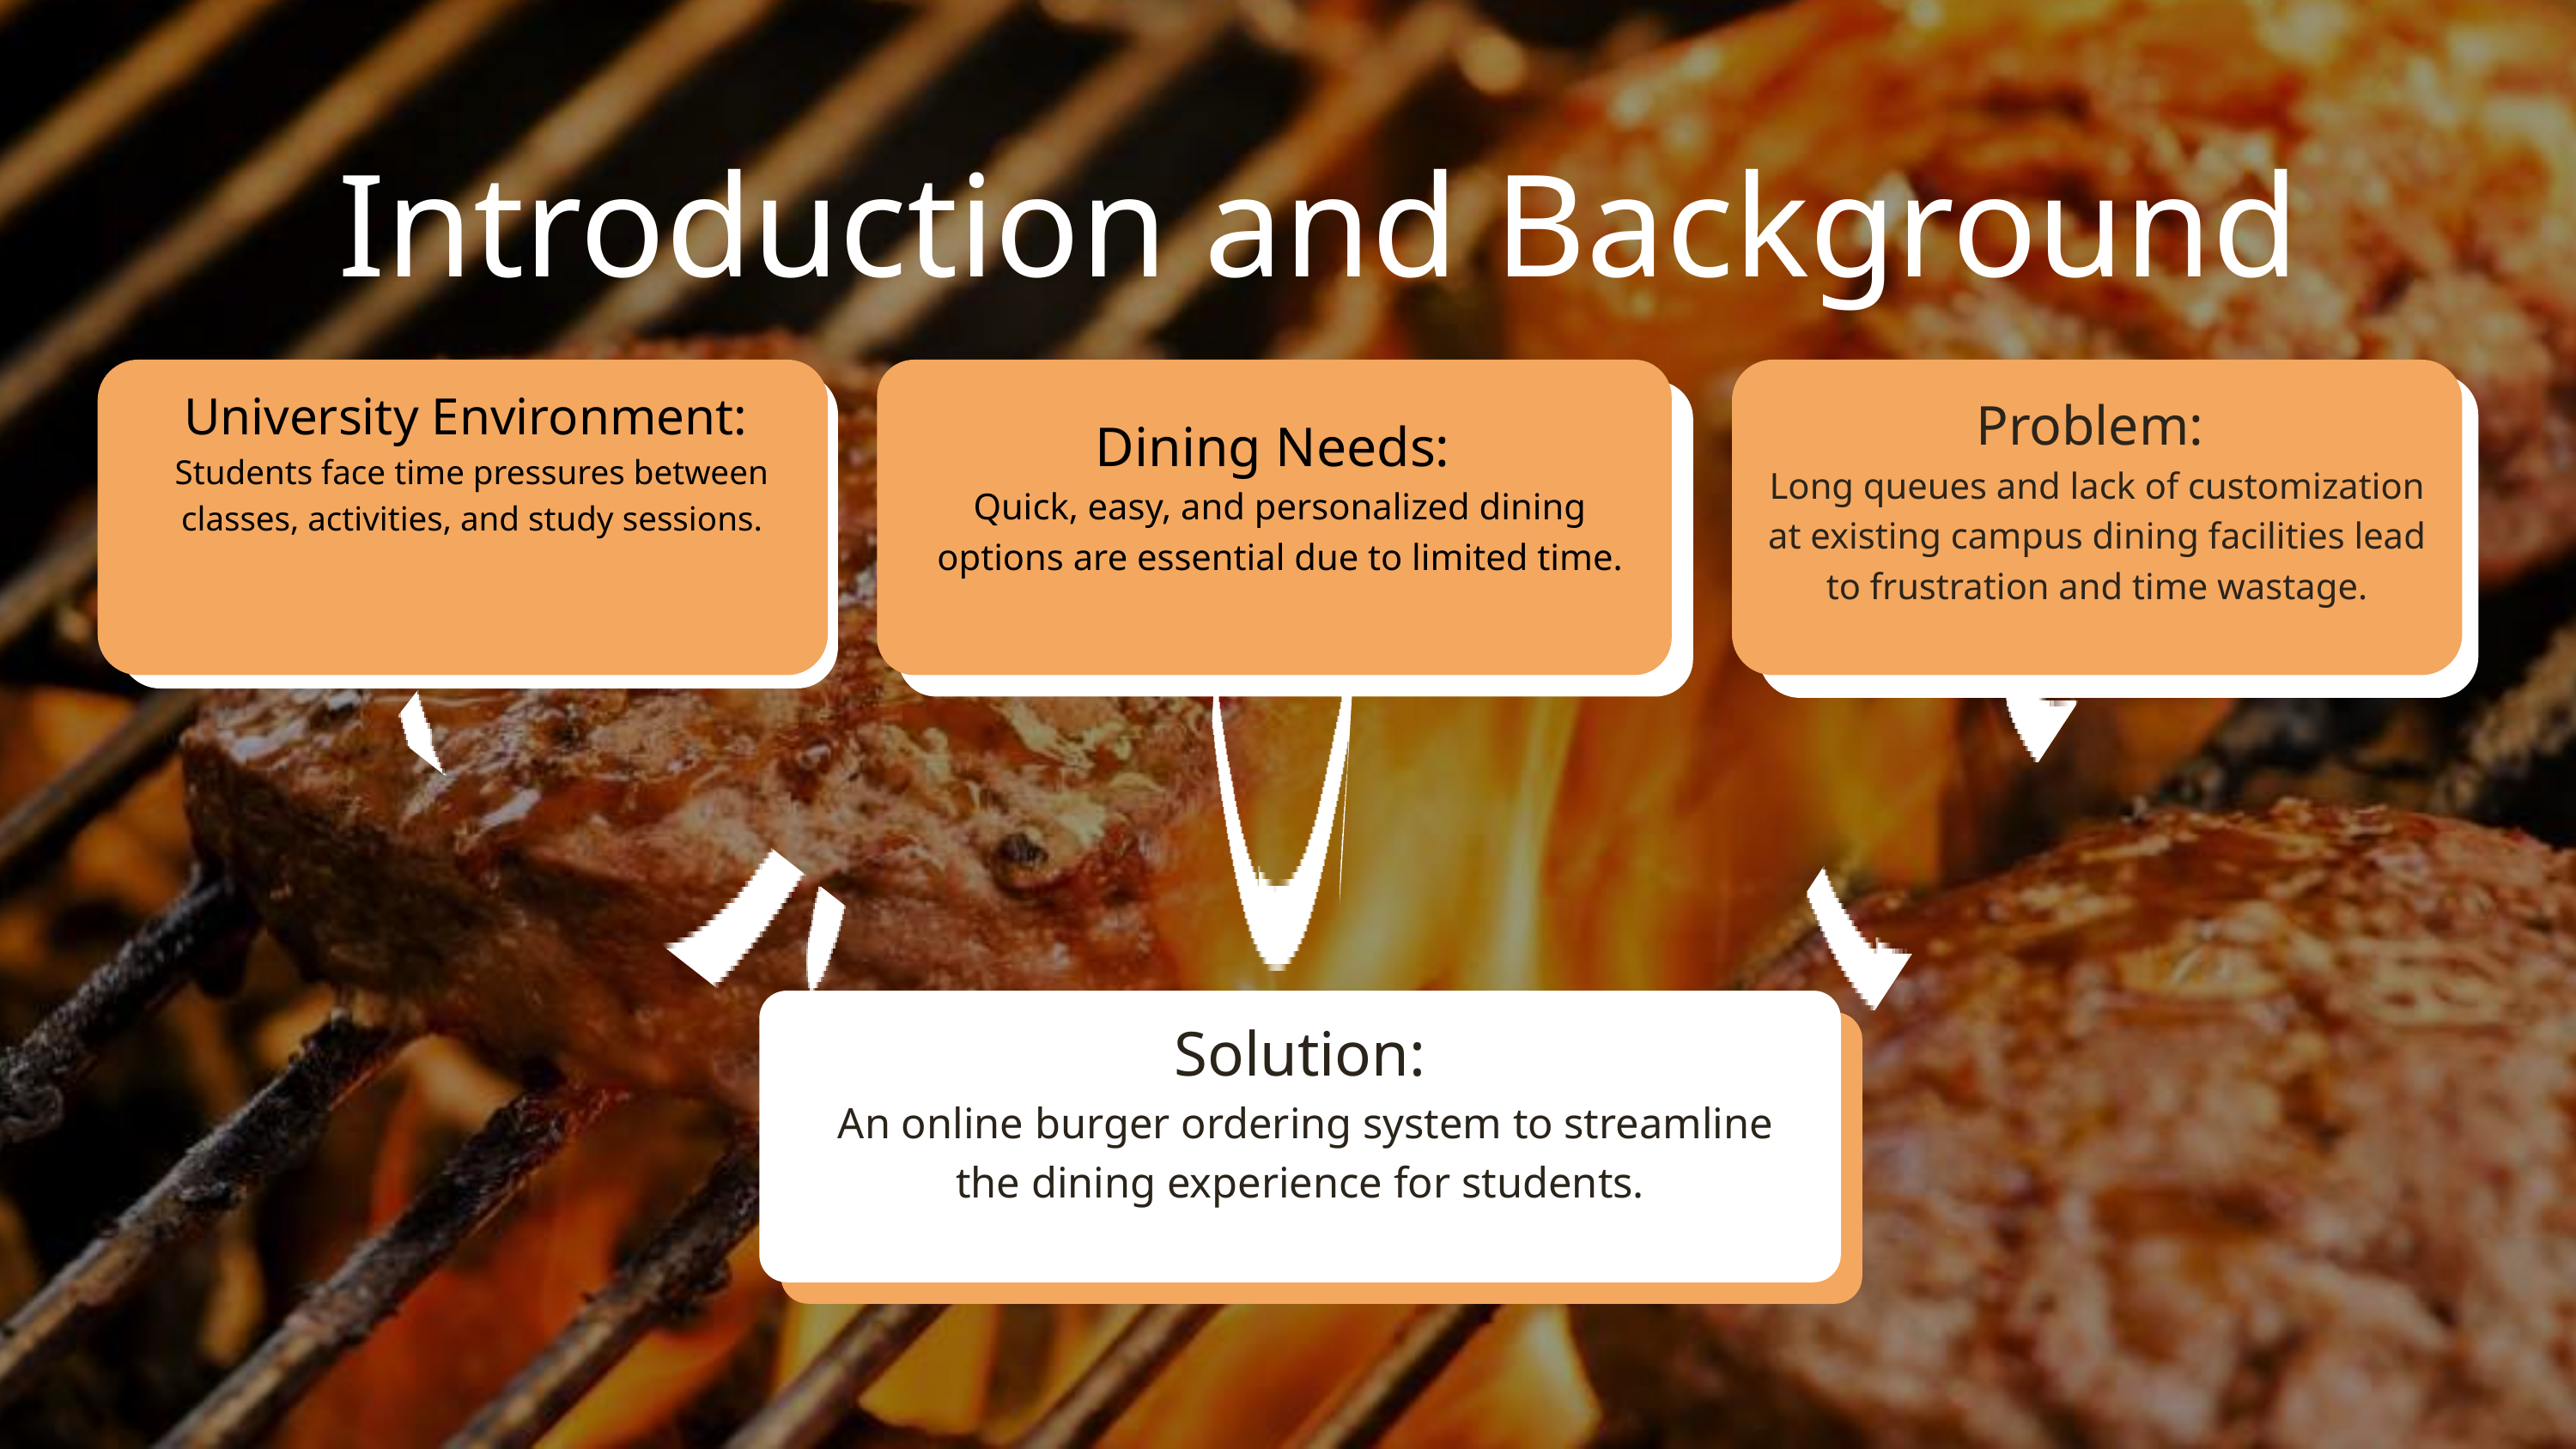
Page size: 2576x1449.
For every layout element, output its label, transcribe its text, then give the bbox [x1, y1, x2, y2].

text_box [118, 373, 839, 689]
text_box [1731, 359, 2463, 676]
text_box [1750, 706, 2076, 1024]
text_box [0, 0, 2576, 1449]
text_box Introduction and Background [237, 107, 2402, 306]
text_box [898, 380, 1693, 697]
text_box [97, 359, 829, 676]
text_box Problem: Long queues and lack of customization at existing campus dining facilities lead to frustration and time wastage. [1762, 221, 2432, 358]
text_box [877, 359, 1673, 676]
text_box [386, 697, 878, 1018]
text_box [1759, 373, 2479, 699]
text_box [1196, 705, 1352, 989]
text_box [781, 1011, 1863, 1304]
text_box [759, 990, 1842, 1283]
